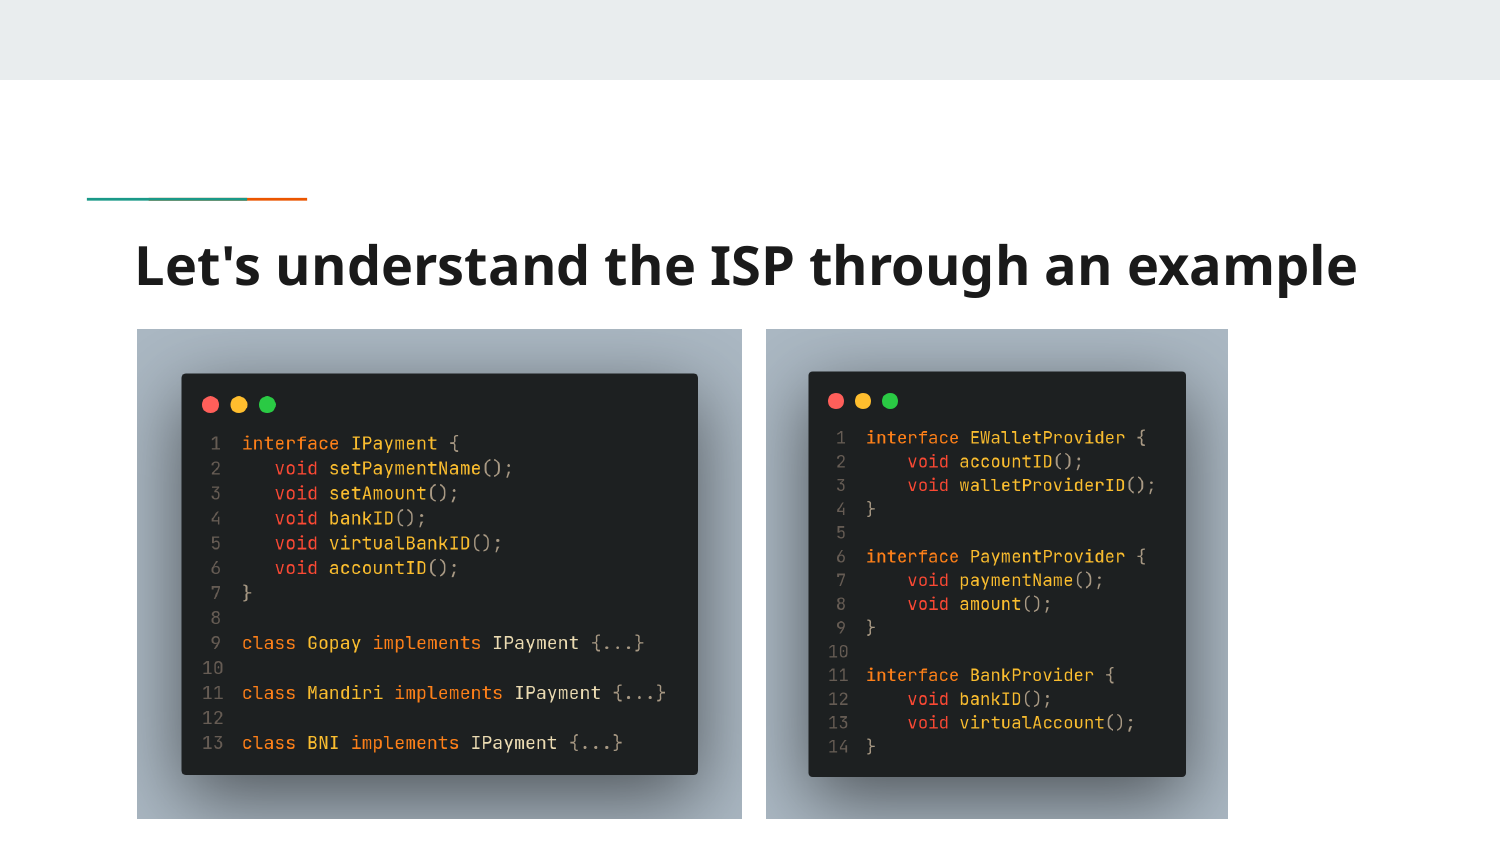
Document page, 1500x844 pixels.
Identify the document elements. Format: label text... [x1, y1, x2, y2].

picture [137, 328, 742, 819]
title Let's understand the ISP through an example [119, 216, 1381, 305]
picture [766, 328, 1228, 819]
